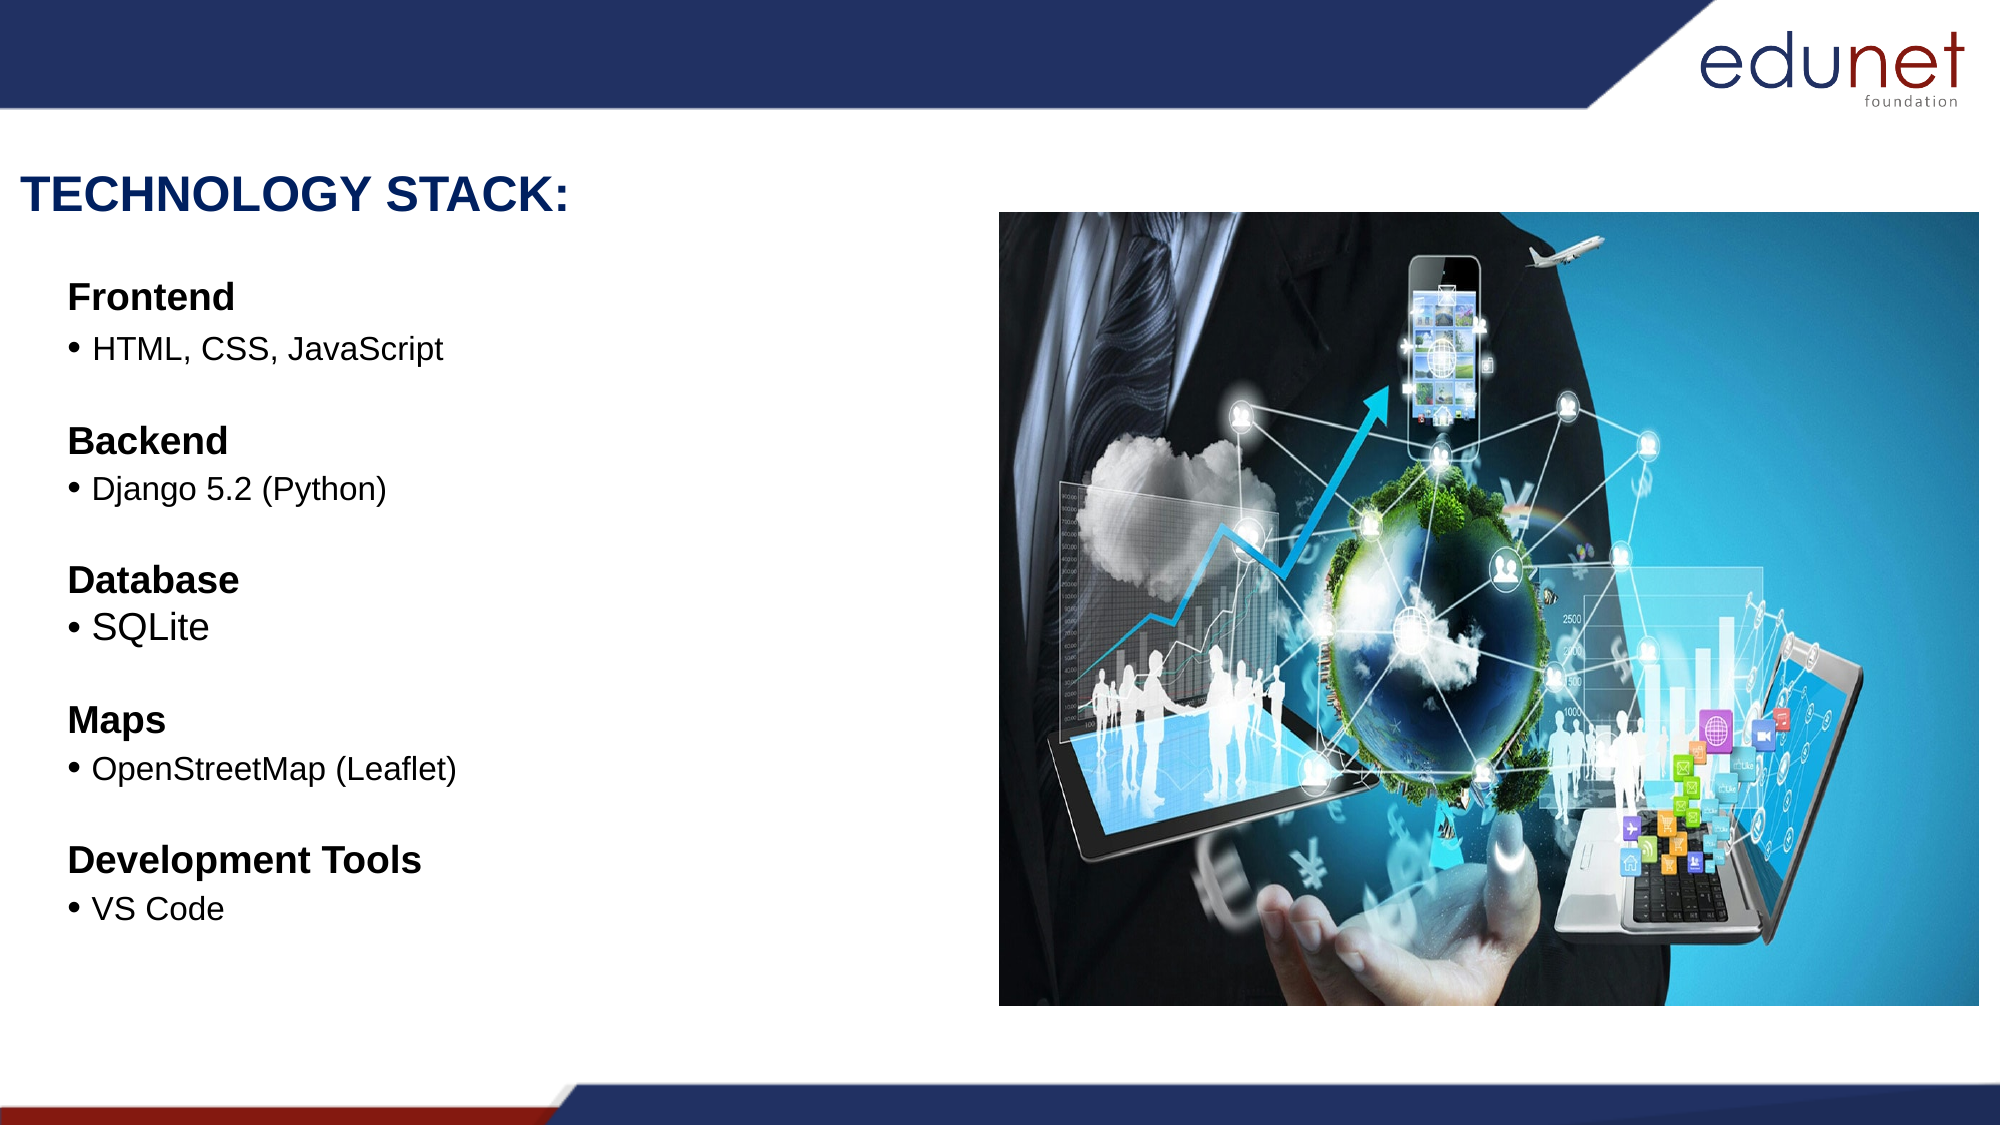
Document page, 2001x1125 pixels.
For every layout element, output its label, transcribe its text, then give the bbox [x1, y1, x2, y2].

picture [0, 1070, 2000, 1125]
picture [0, 0, 1977, 117]
text_box TECHNOLOGY STACK: [0, 141, 643, 213]
picture [999, 212, 1980, 1006]
text_box Frontend • HTML, CSS, JavaScript Backend • Django 5.2 (Python) Database • SQLite Maps • OpenStreetMap (Leaflet) Development Tools • VS Code [52, 264, 994, 936]
